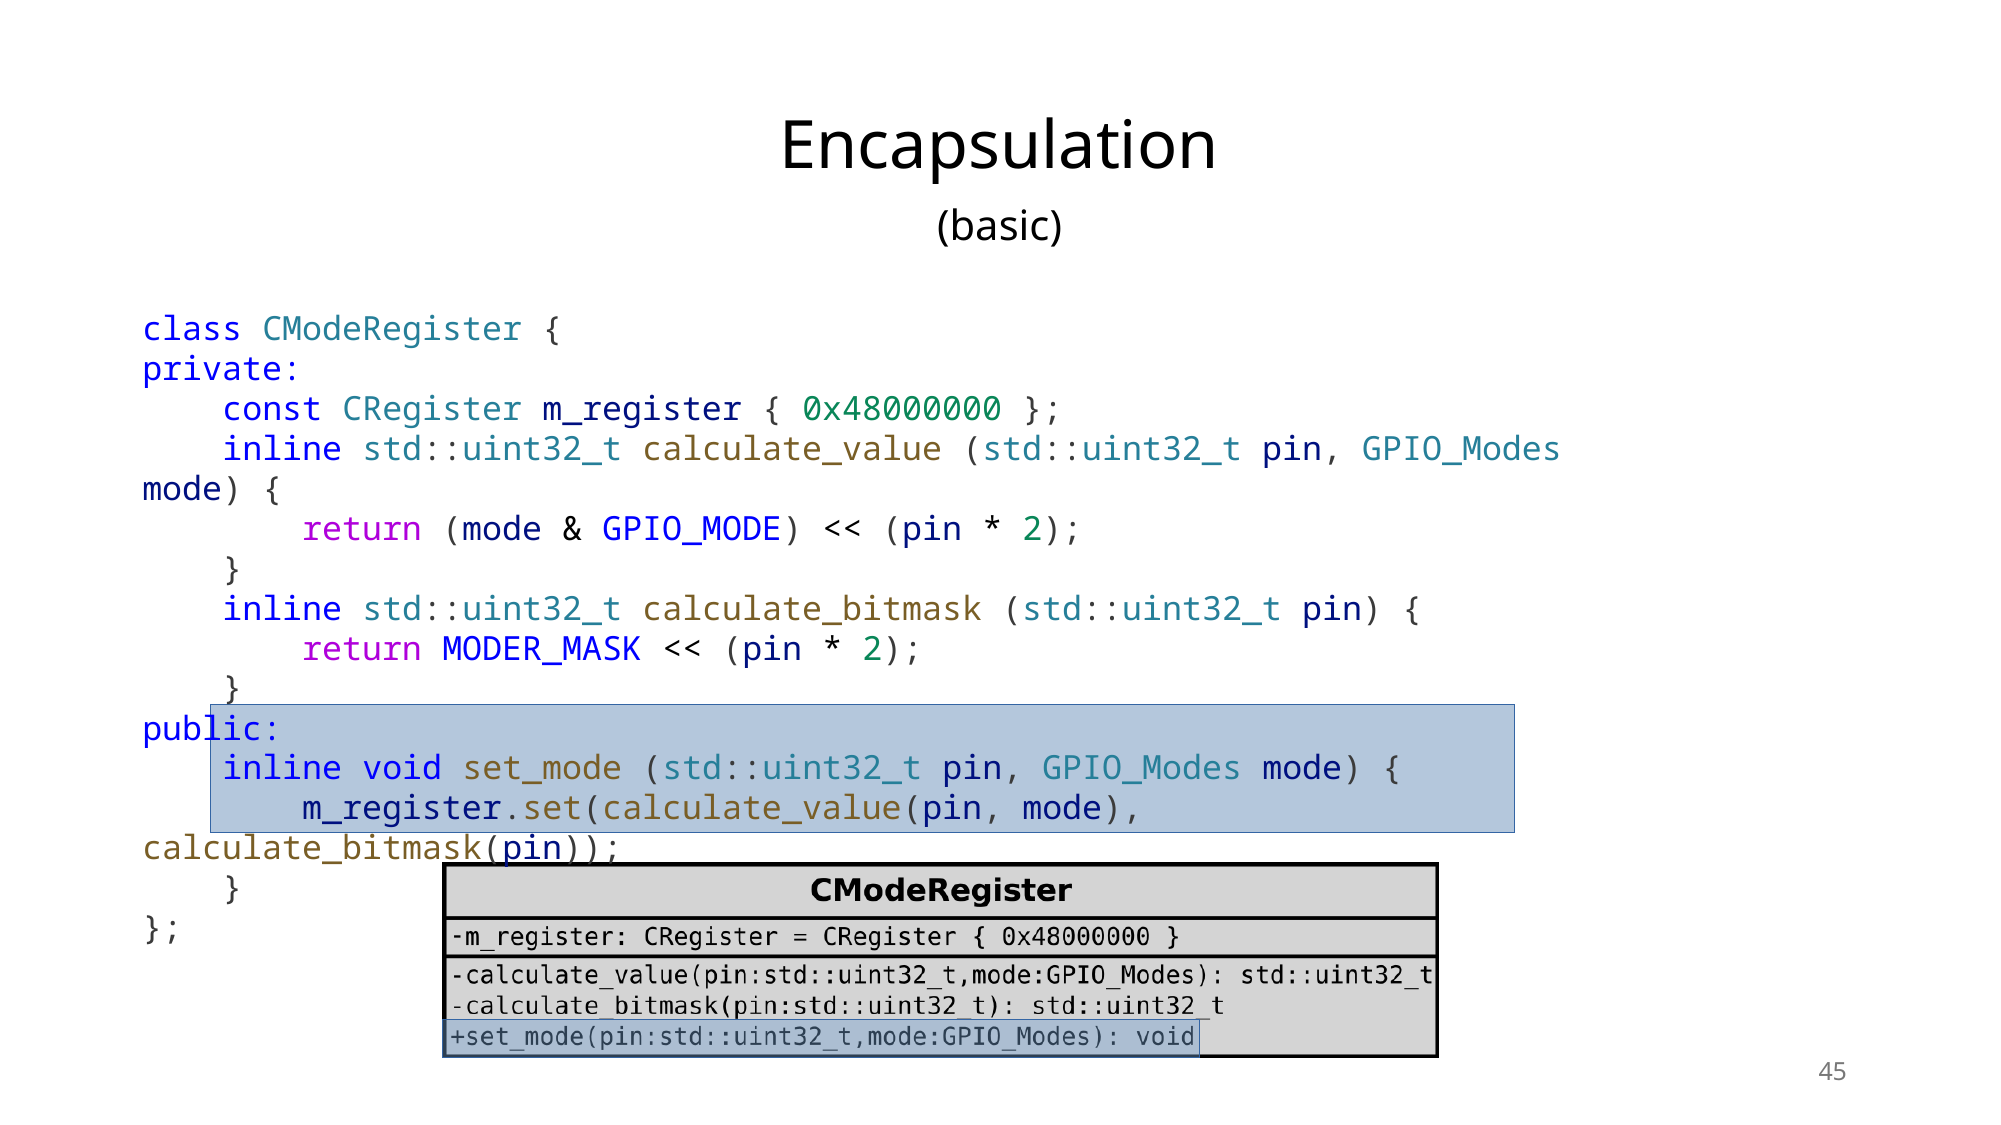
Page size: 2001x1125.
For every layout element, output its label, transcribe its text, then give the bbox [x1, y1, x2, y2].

text_box Encapsulation (basic) [317, 103, 1683, 270]
picture [442, 862, 1439, 1058]
slide_number 45 [1412, 1042, 1862, 1102]
text_box class CModeRegister { private: const CRegister m_register { 0x48000000 }; inline std::uint32_t calculate_value (std::uint32_t pin, GPIO_Modes mode) { return (mode & GPIO_MODE) << (pin * 2); } inline std::uint32_t calculate_bitmask (std::uint32_t pin) { return MODER_MASK << (pin * 2); } public: inline void set_mode (std::uint32_t pin, GPIO_Modes mode) { m_register.set(calculate_value(pin, mode), calculate_bitmask(pin)); } }; [127, 299, 1599, 879]
